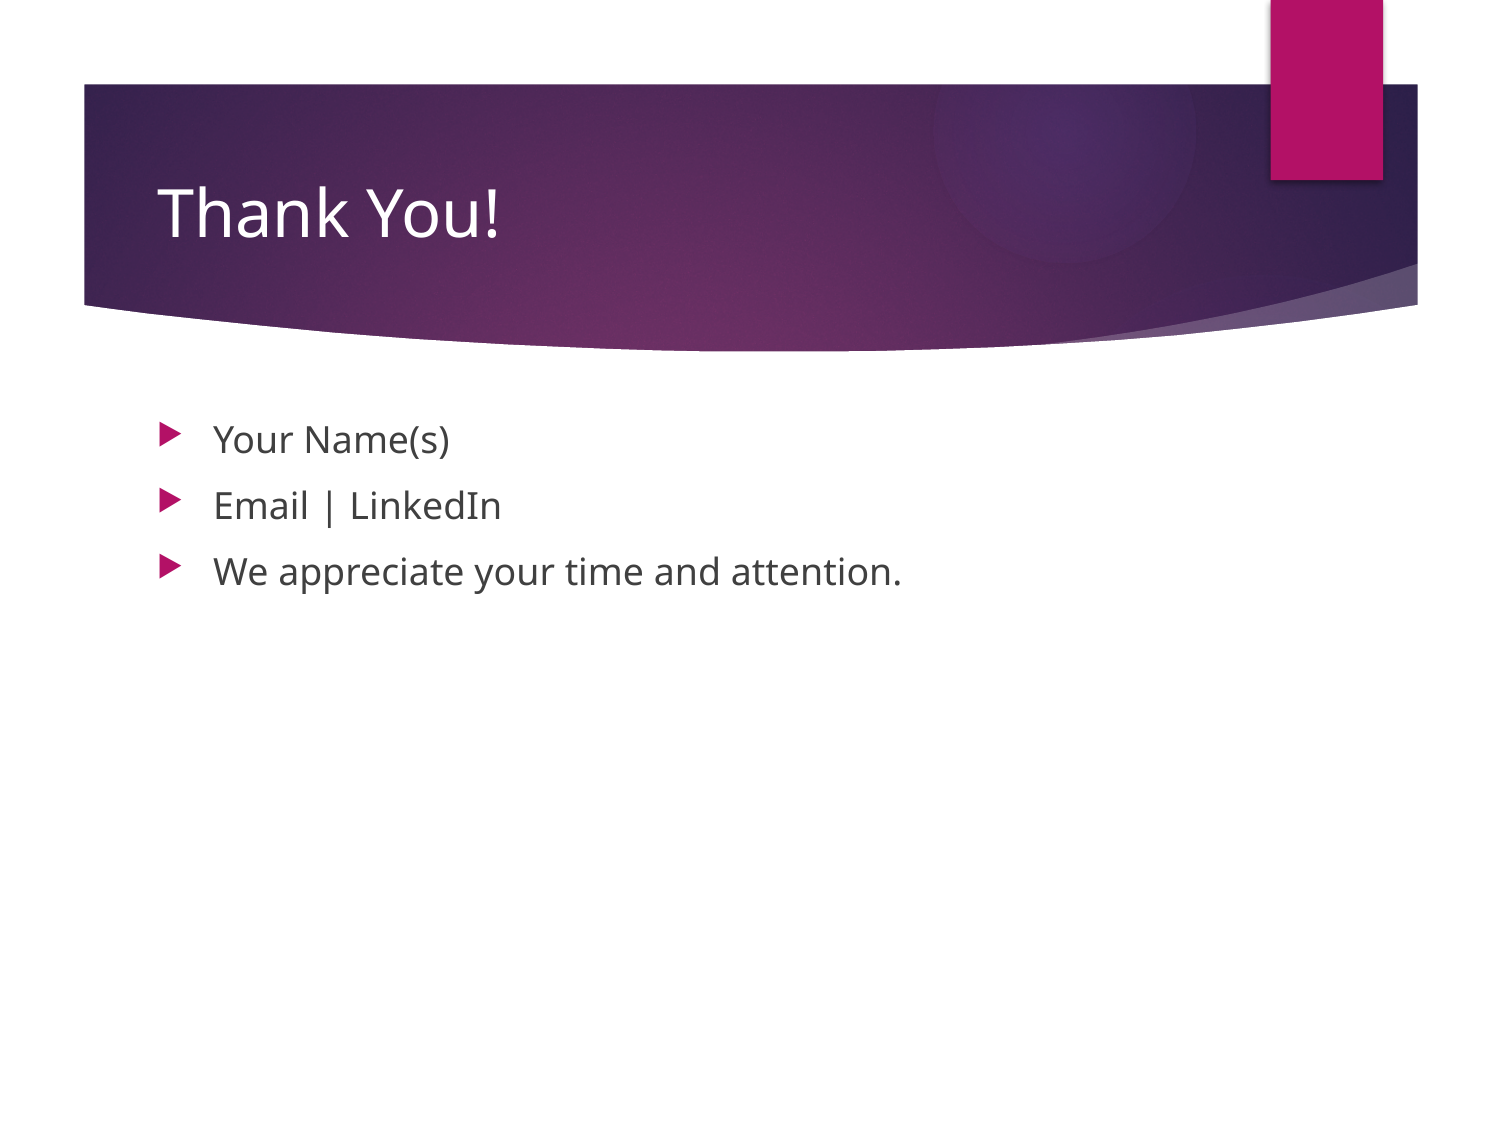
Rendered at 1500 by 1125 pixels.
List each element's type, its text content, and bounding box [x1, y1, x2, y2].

list Your Name(s) Email | LinkedIn We appreciate your time and attention. [141, 408, 1183, 988]
title Thank You! [142, 152, 1183, 269]
